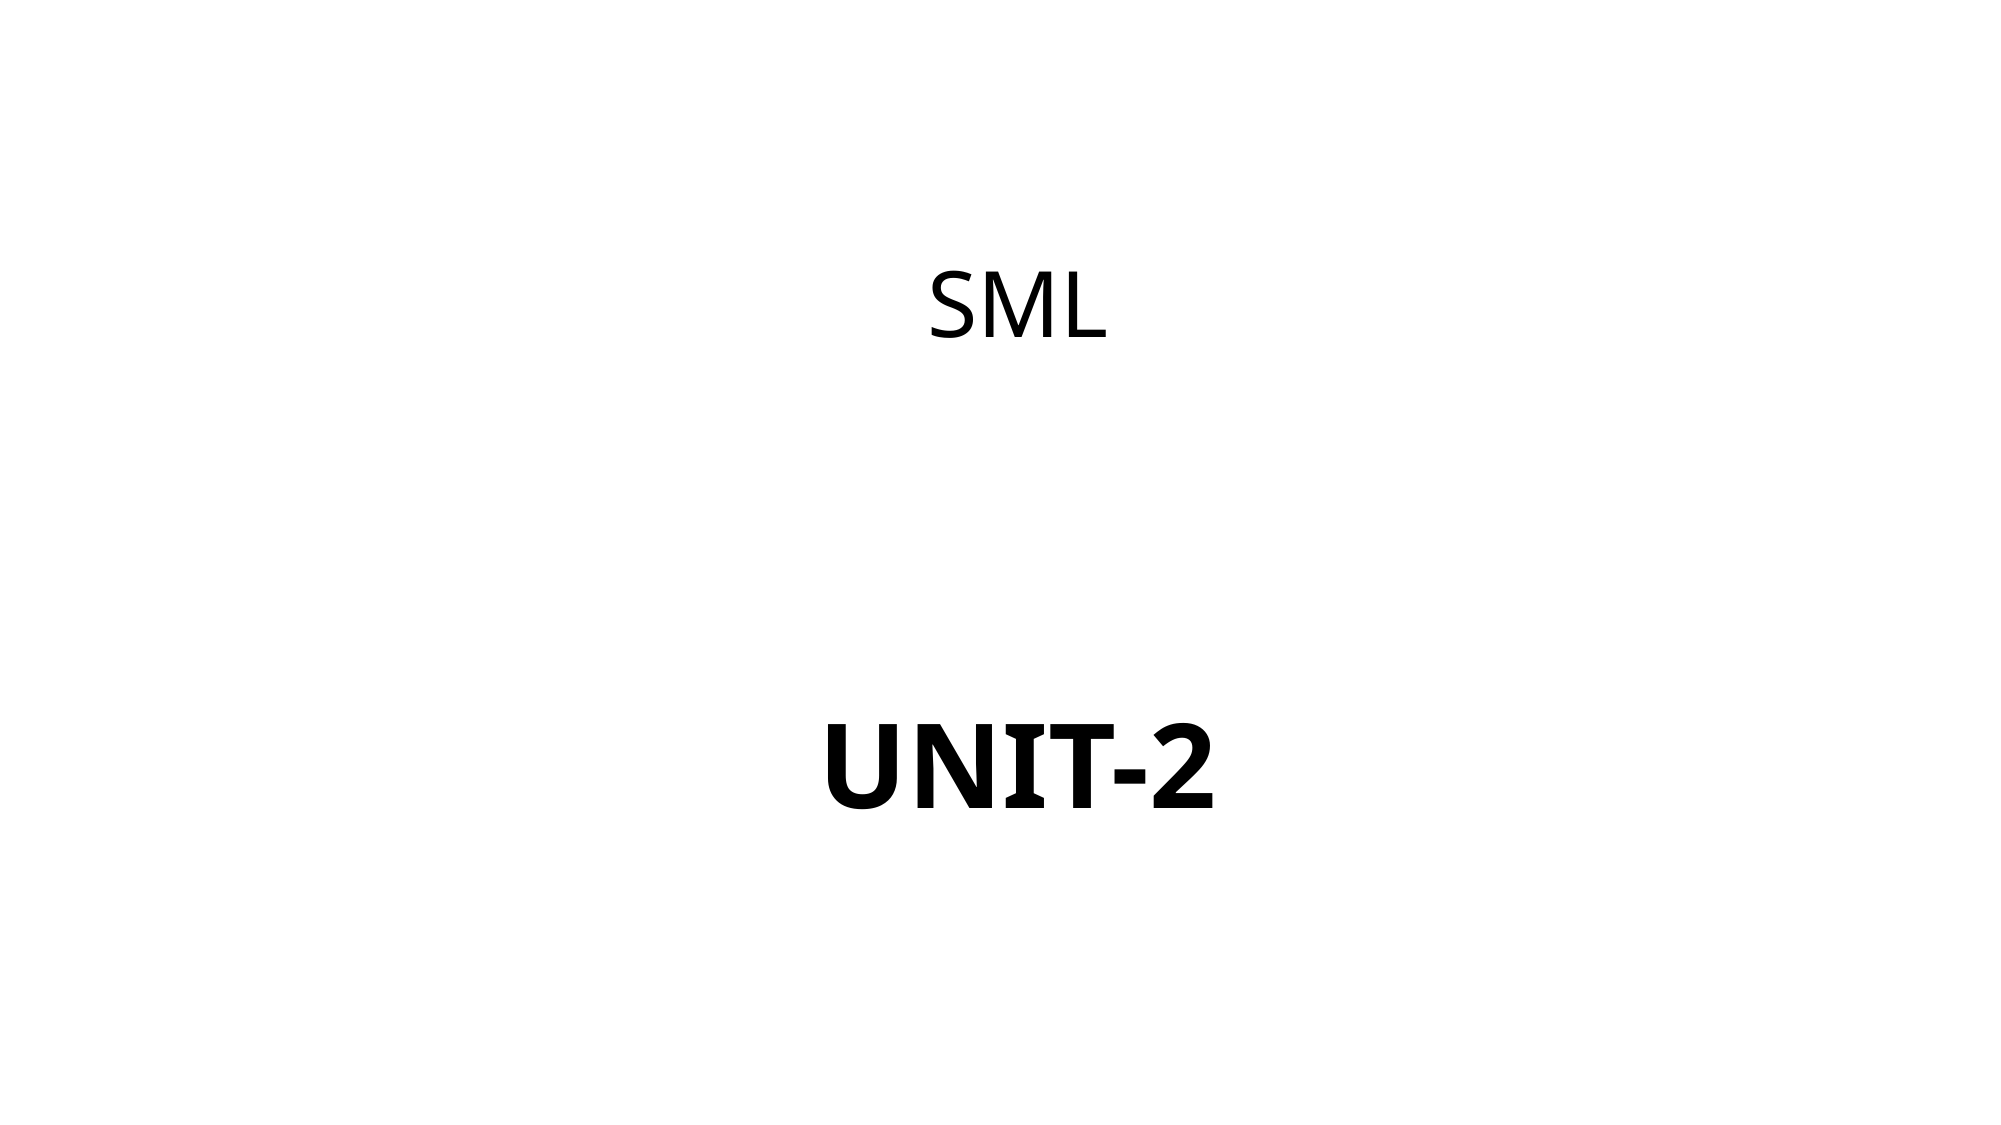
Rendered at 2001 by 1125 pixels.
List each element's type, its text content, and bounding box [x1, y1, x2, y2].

subtitle SML [267, 250, 1768, 384]
title UNIT-2 [267, 699, 1768, 842]
